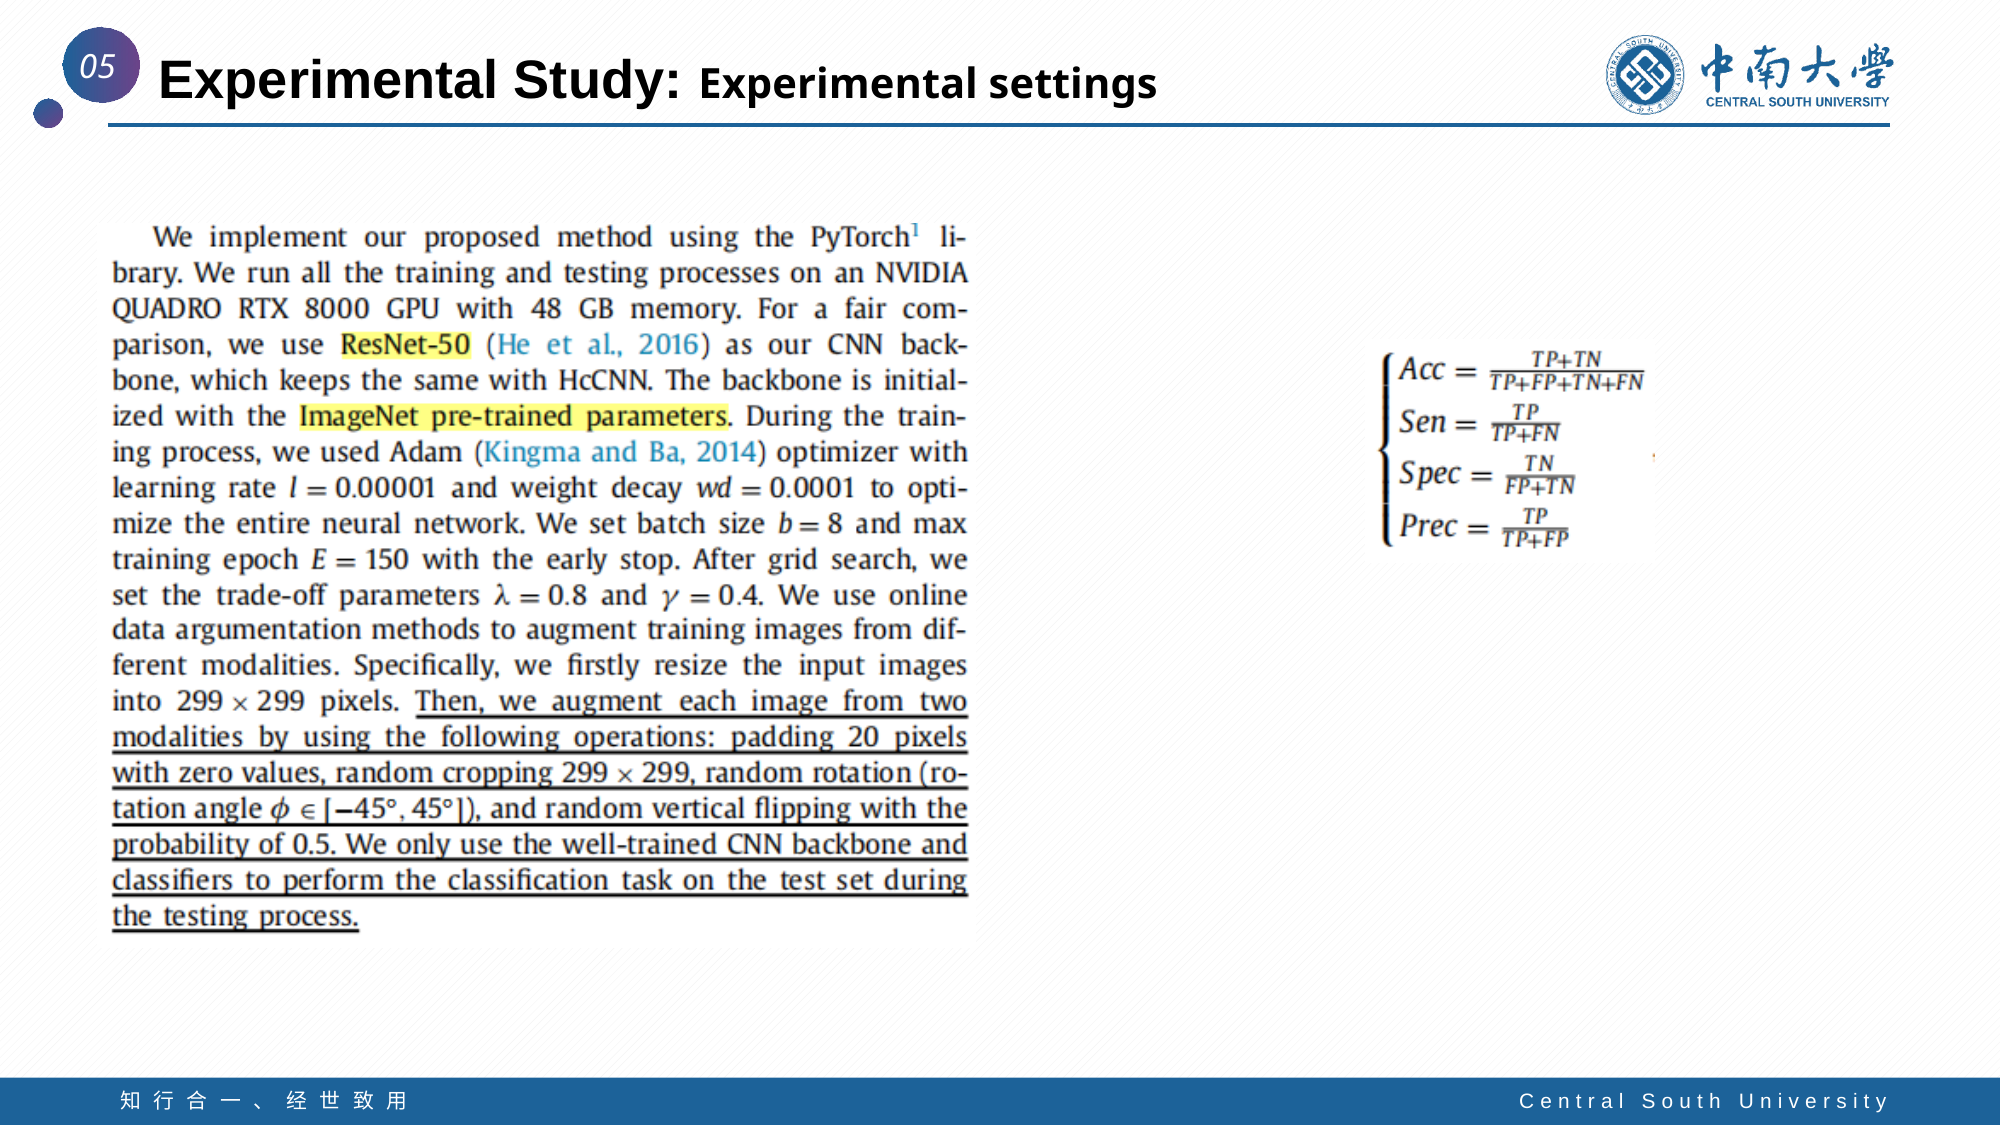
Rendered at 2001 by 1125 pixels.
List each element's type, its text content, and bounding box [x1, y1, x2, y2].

text_box [0, 1077, 2000, 1125]
picture [1365, 339, 1655, 563]
picture [97, 223, 976, 948]
text_box 知行合一、经世致用 [105, 1080, 423, 1120]
text_box Experimental Study: Experimental settings [158, 26, 1561, 118]
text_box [33, 26, 153, 128]
text_box Central South University [1504, 1080, 1902, 1120]
picture [1595, 28, 1907, 121]
